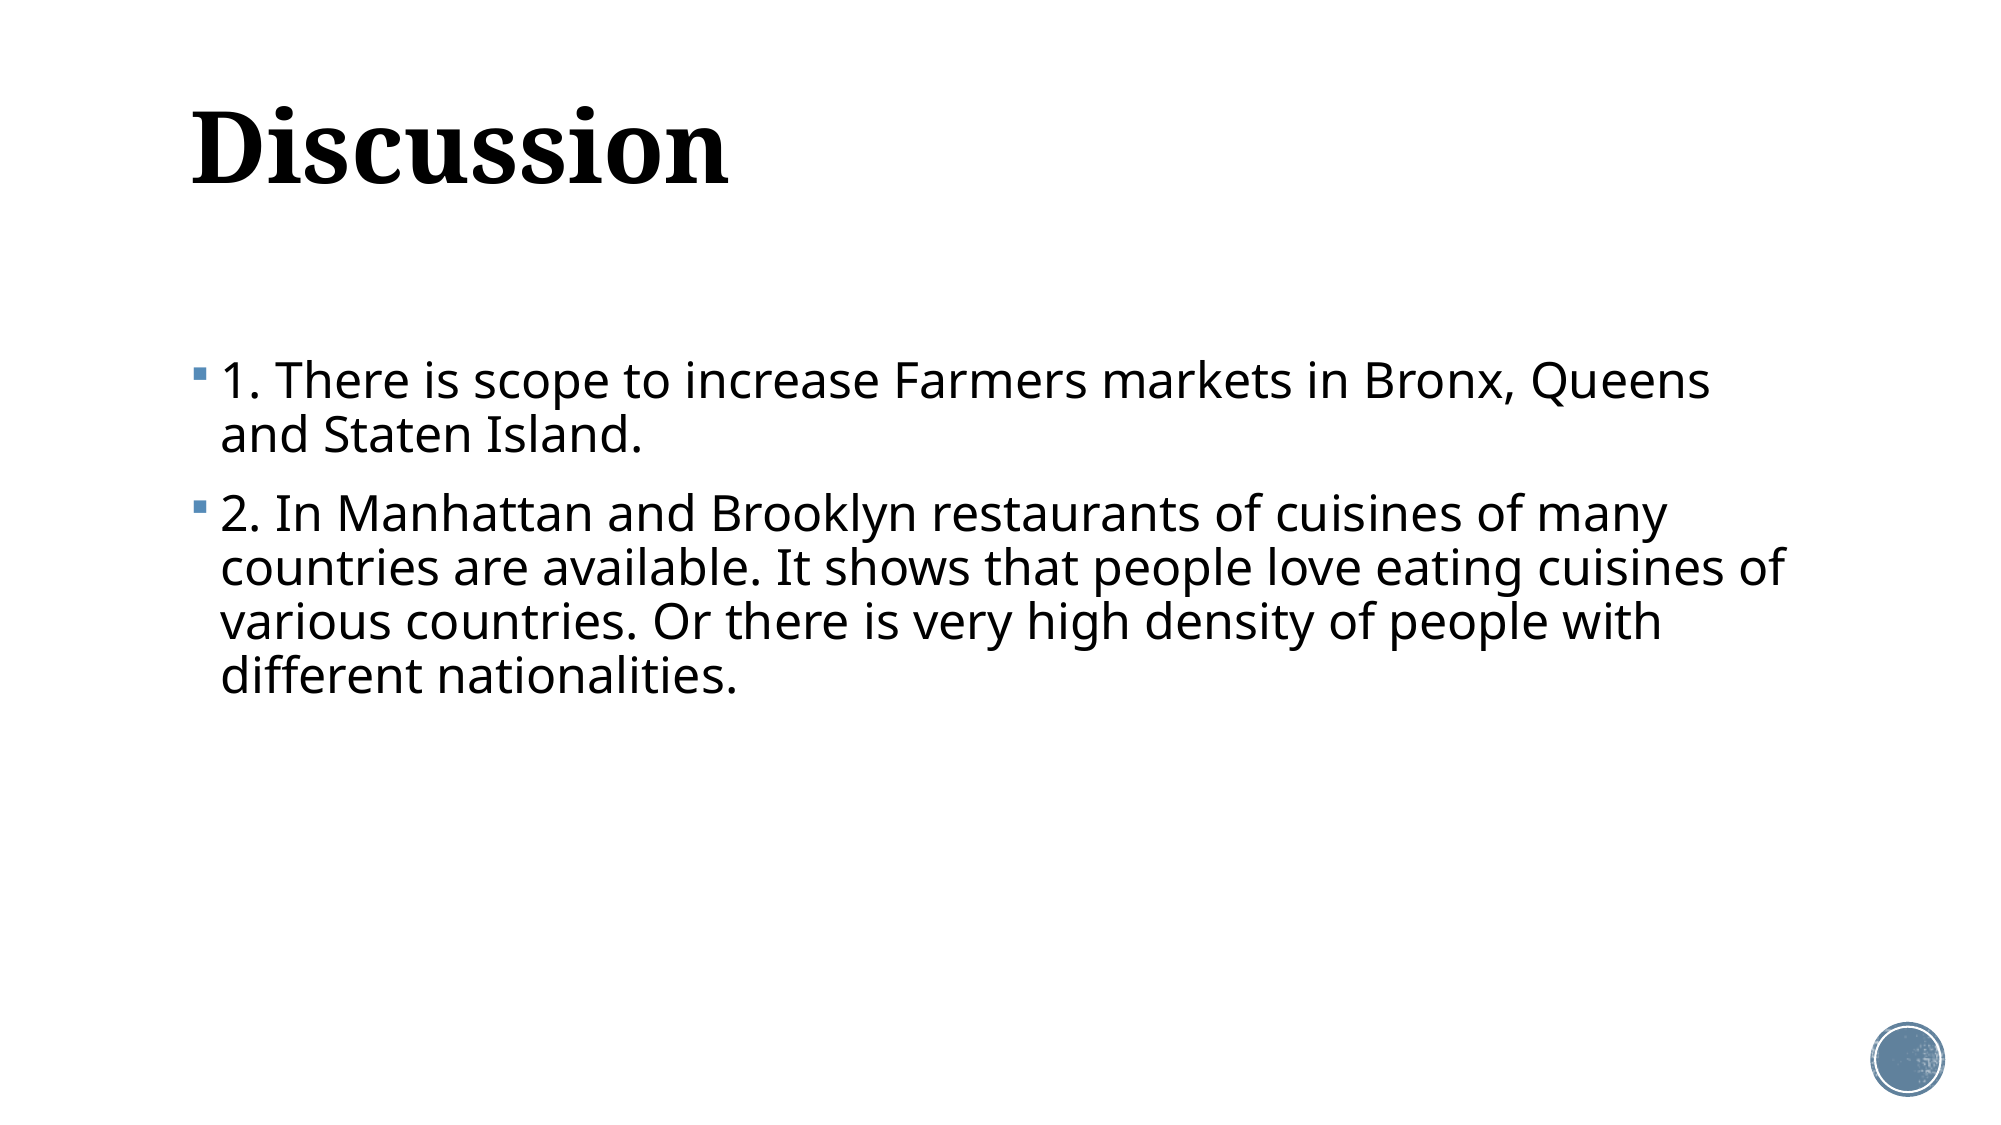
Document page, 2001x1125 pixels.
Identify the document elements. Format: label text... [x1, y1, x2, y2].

title Discussion [175, 79, 1826, 344]
list 1. There is scope to increase Farmers markets in Bronx, Queens and Staten Island. 2. In Manhattan and Brooklyn restaurants of cuisines of many countries are available. It shows that people love eating cuisines of various countries. Or there is very high density of people with different nationalities. [175, 348, 1826, 1013]
